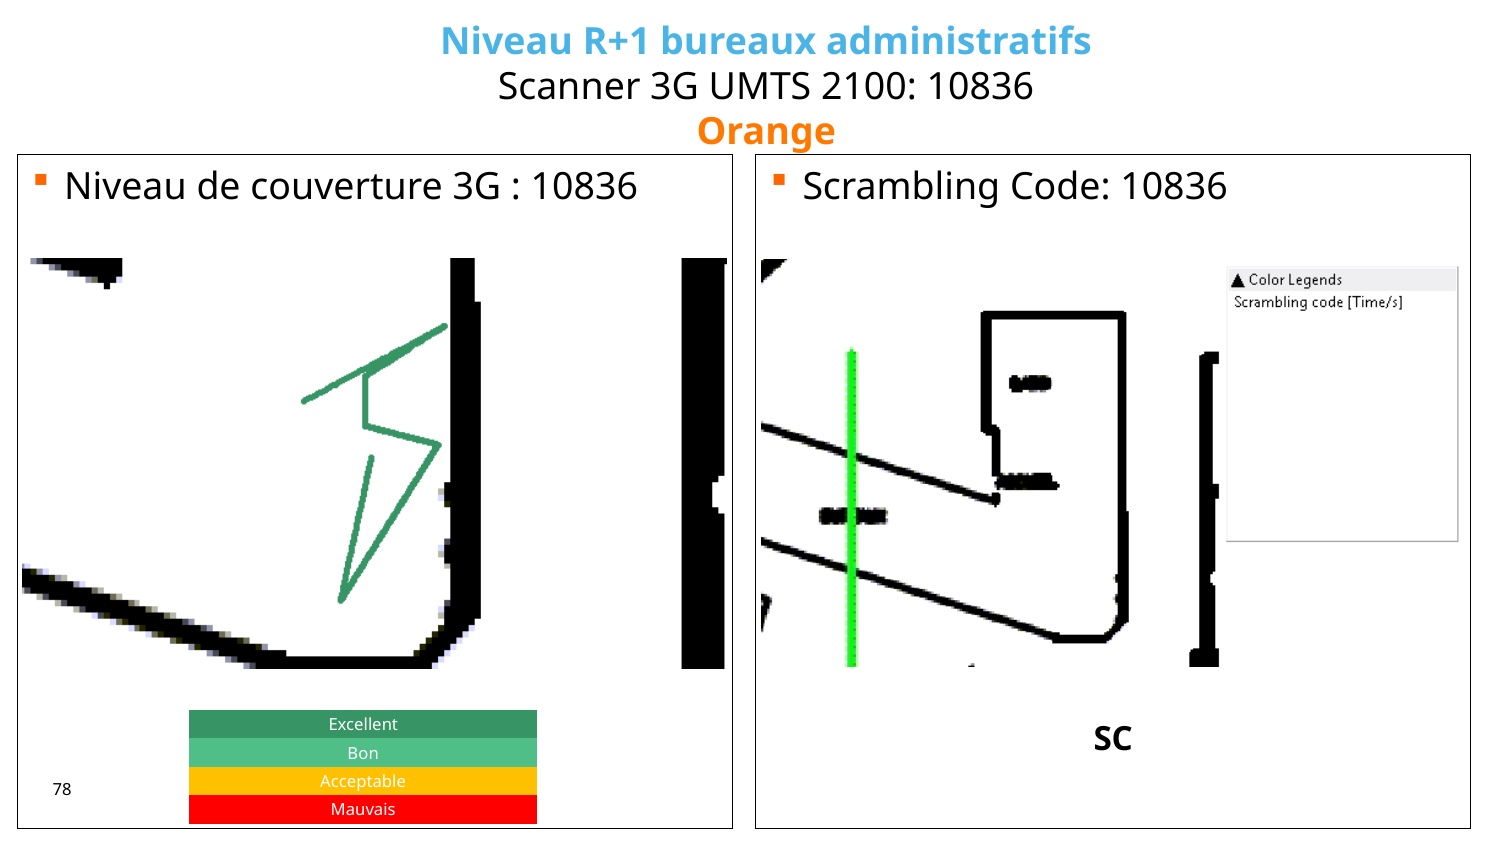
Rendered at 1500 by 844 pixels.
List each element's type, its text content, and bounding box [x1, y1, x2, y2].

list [761, 259, 1466, 667]
table_cell Mauvais [189, 795, 537, 824]
text_box Niveau de couverture 3G : 10836 [17, 551, 733, 829]
text_box Niveau R+1 bureaux administratifs Scanner 3G UMTS 2100: 10836 Orange [187, 9, 1346, 125]
text_box Niveau de couverture 3G : 10836 [17, 154, 733, 293]
text_box Scrambling Code: 10836 SC [755, 154, 1471, 829]
table_cell Bon [189, 738, 537, 767]
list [22, 257, 727, 669]
table_cell Acceptable [189, 767, 537, 795]
table_header Excellent [189, 710, 537, 738]
text_box [732, 293, 756, 551]
